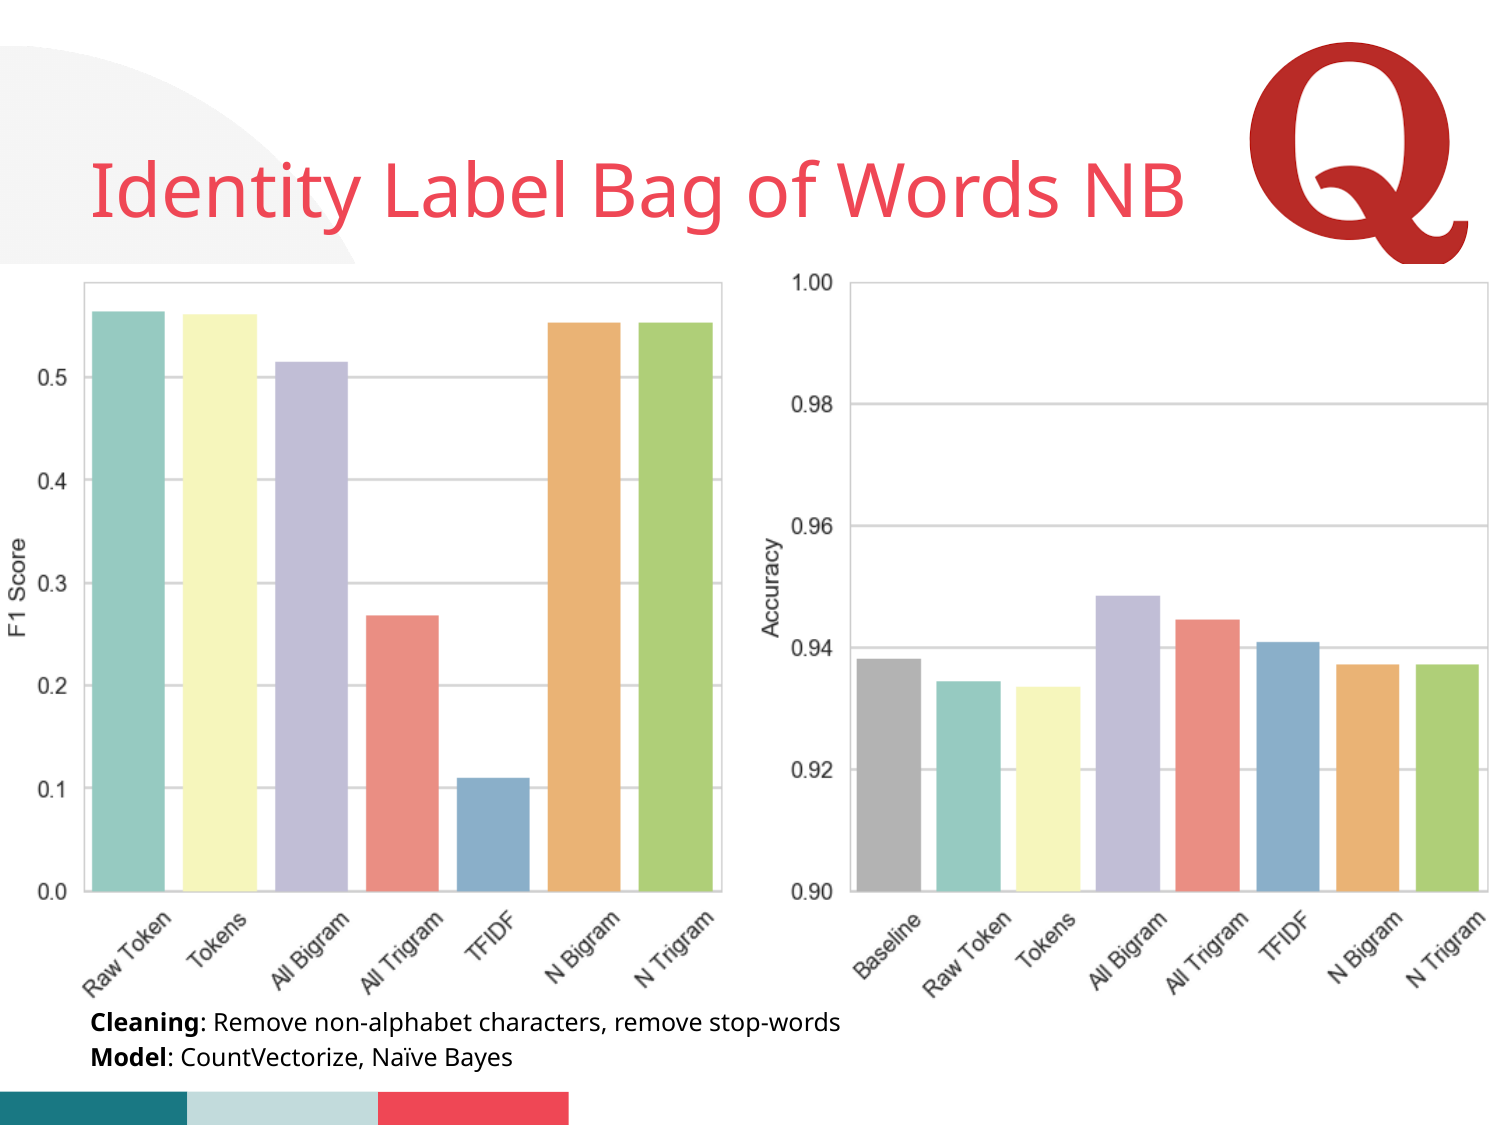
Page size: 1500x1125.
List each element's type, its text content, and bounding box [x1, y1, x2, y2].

list Cleaning: Remove non-alphabet characters, remove stop-words Model: CountVectorize, Naïve Bayes [75, 1012, 1412, 1090]
title Identity Label Bag of Words NB [75, 75, 1246, 264]
picture [0, 42, 1500, 1012]
